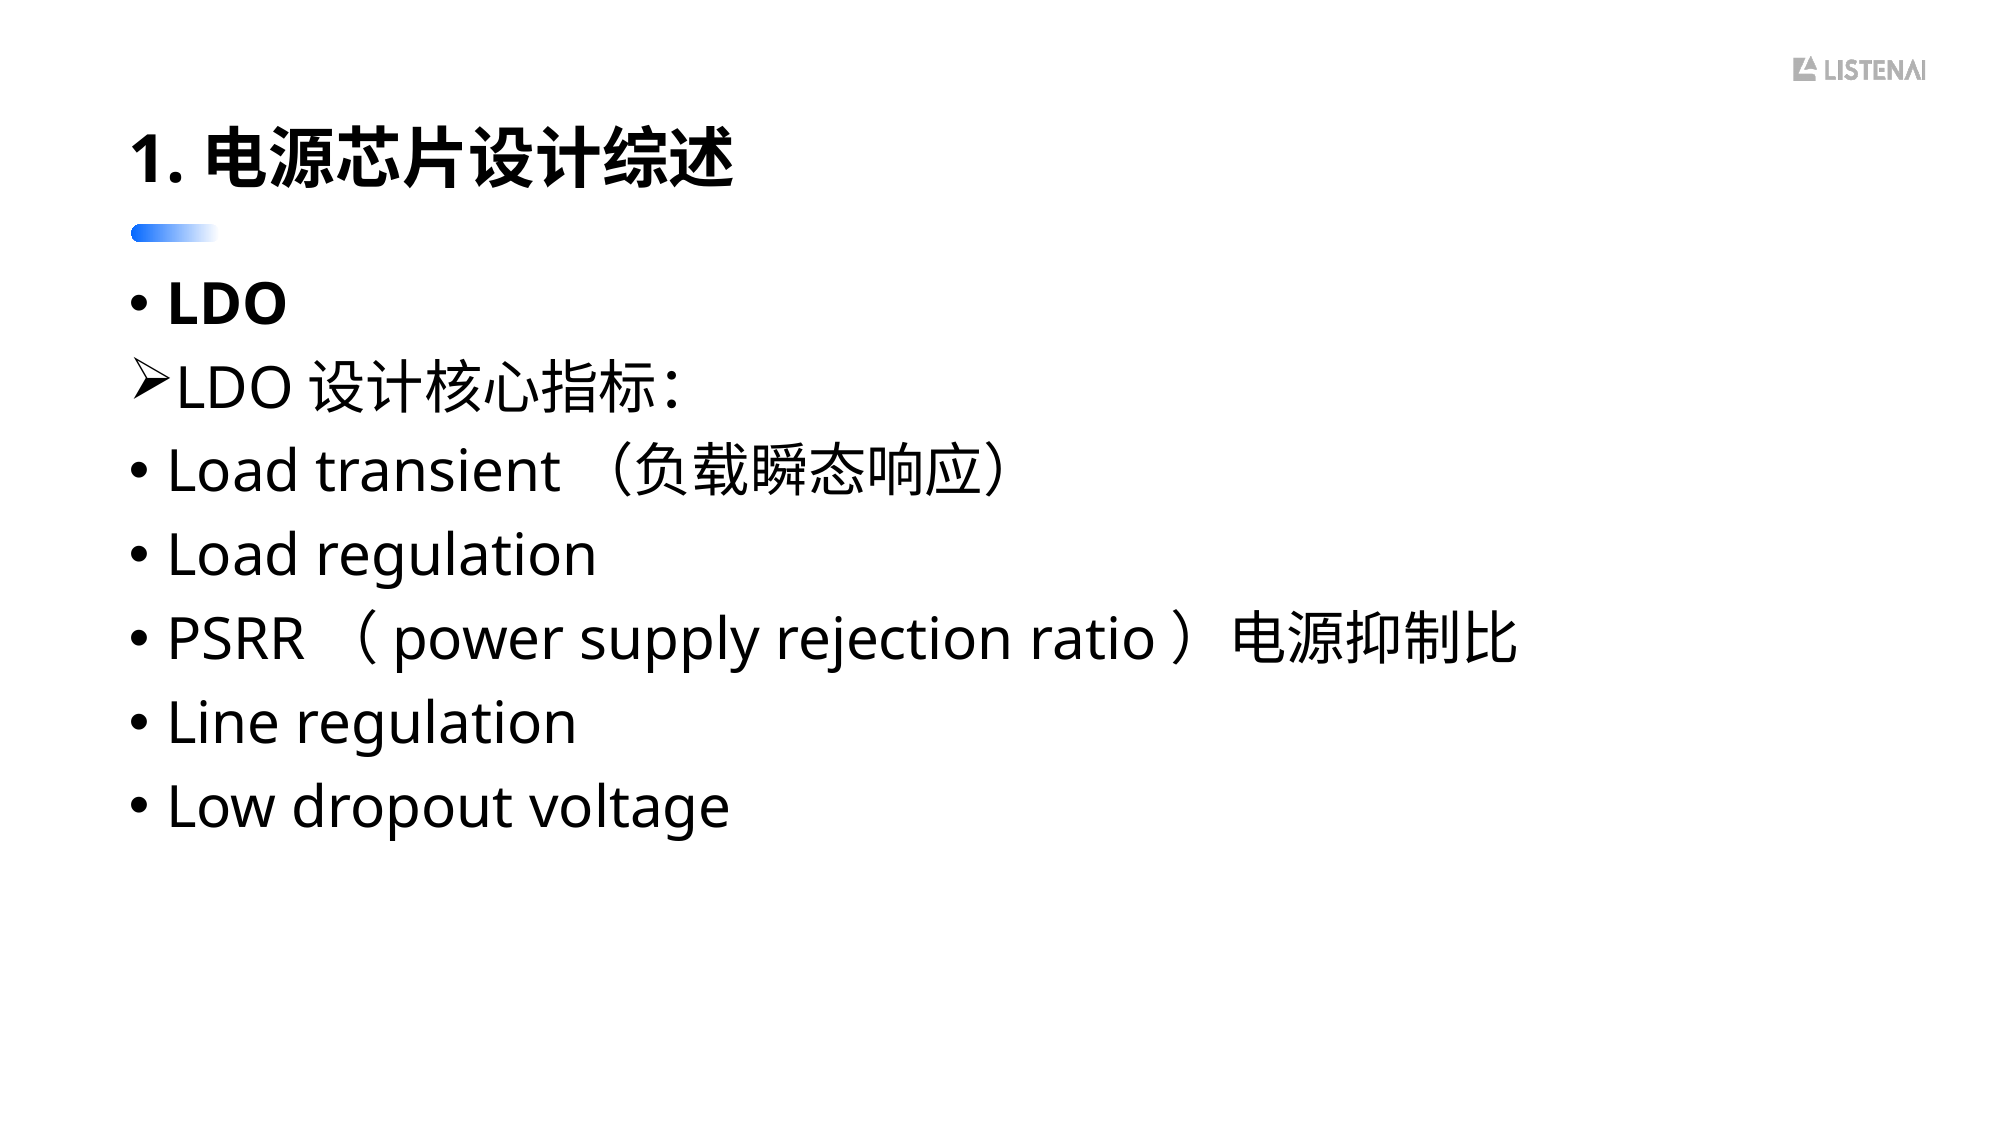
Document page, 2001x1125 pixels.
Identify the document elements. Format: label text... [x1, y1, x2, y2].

text_box LDO LDO设计核心指标： Load transient（负载瞬态响应） Load regulation PSRR（power supply rejection ratio）电源抑制比 Line regulation Low dropout voltage [114, 266, 1914, 1046]
title 1.电源芯片设计综述 [113, 118, 1886, 225]
